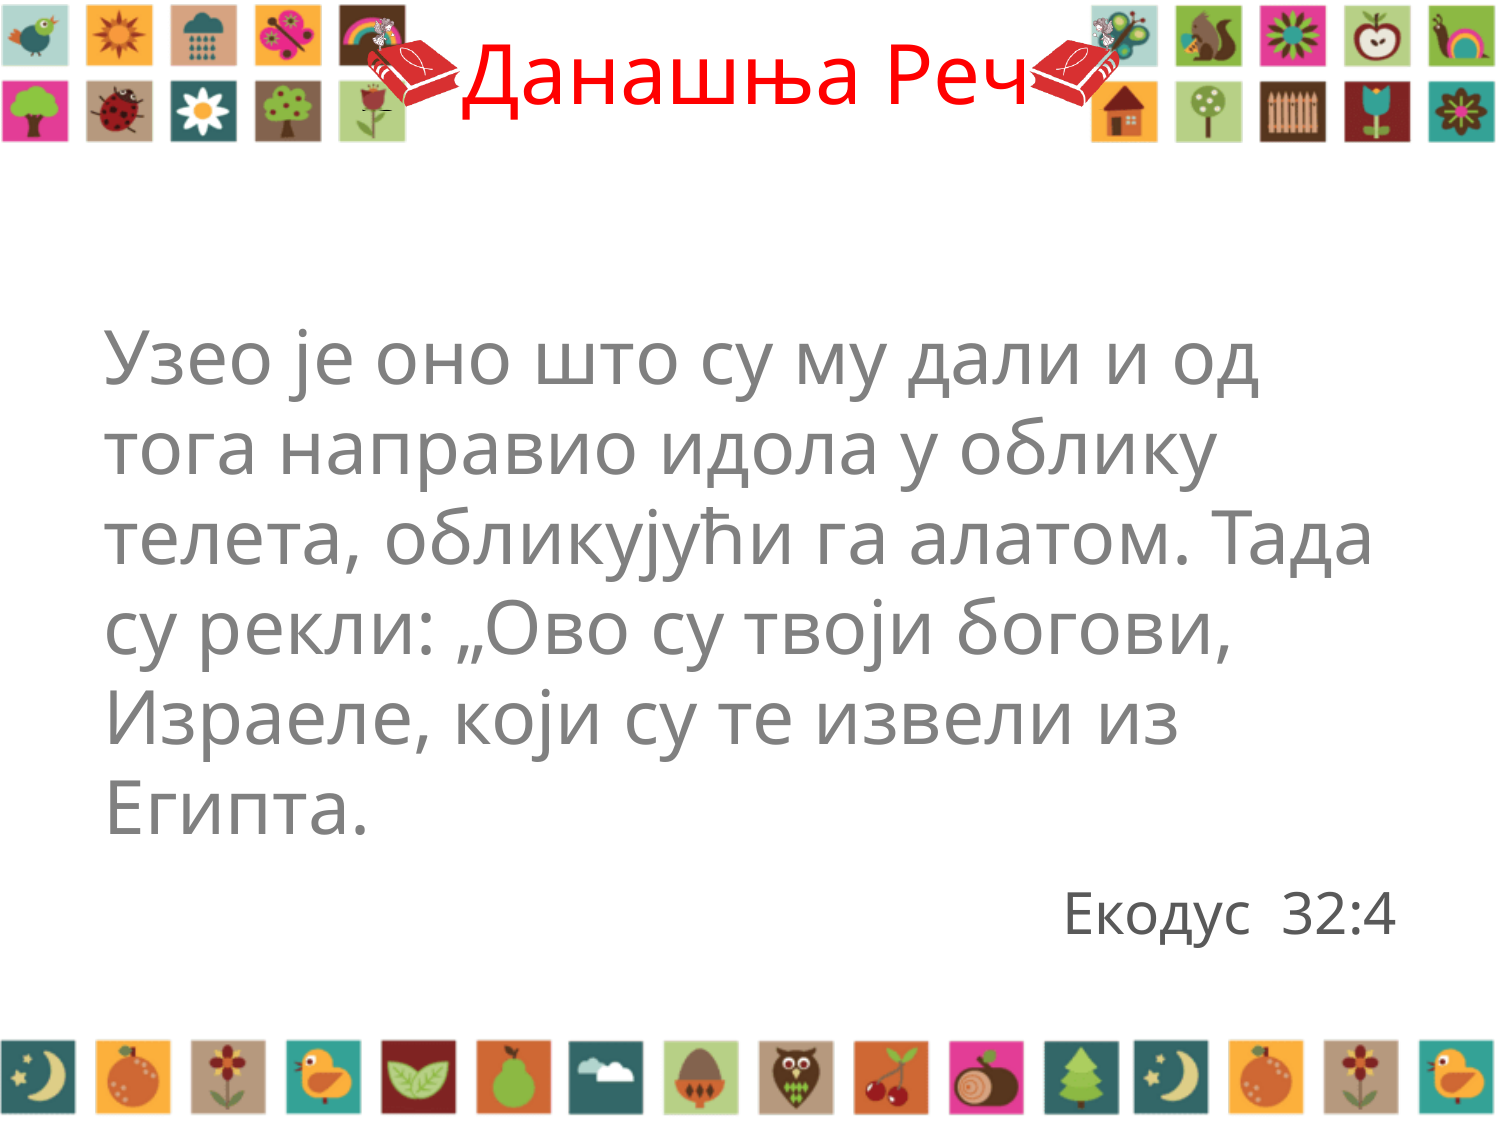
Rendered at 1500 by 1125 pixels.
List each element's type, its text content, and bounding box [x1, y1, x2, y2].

text_box Узео је оно што су му дали и од тога направио идола у облику телета, обликујући га алатом. Тада су рекли: „Ово су твоји богови, Израеле, који су те извели из Египта. [88, 302, 1436, 948]
picture [0, 3, 492, 150]
text_box Данашња Реч [425, 13, 1078, 129]
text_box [0, 1028, 1500, 1118]
picture [998, 3, 1500, 150]
text_box Екодус 32:4 [779, 868, 1412, 954]
